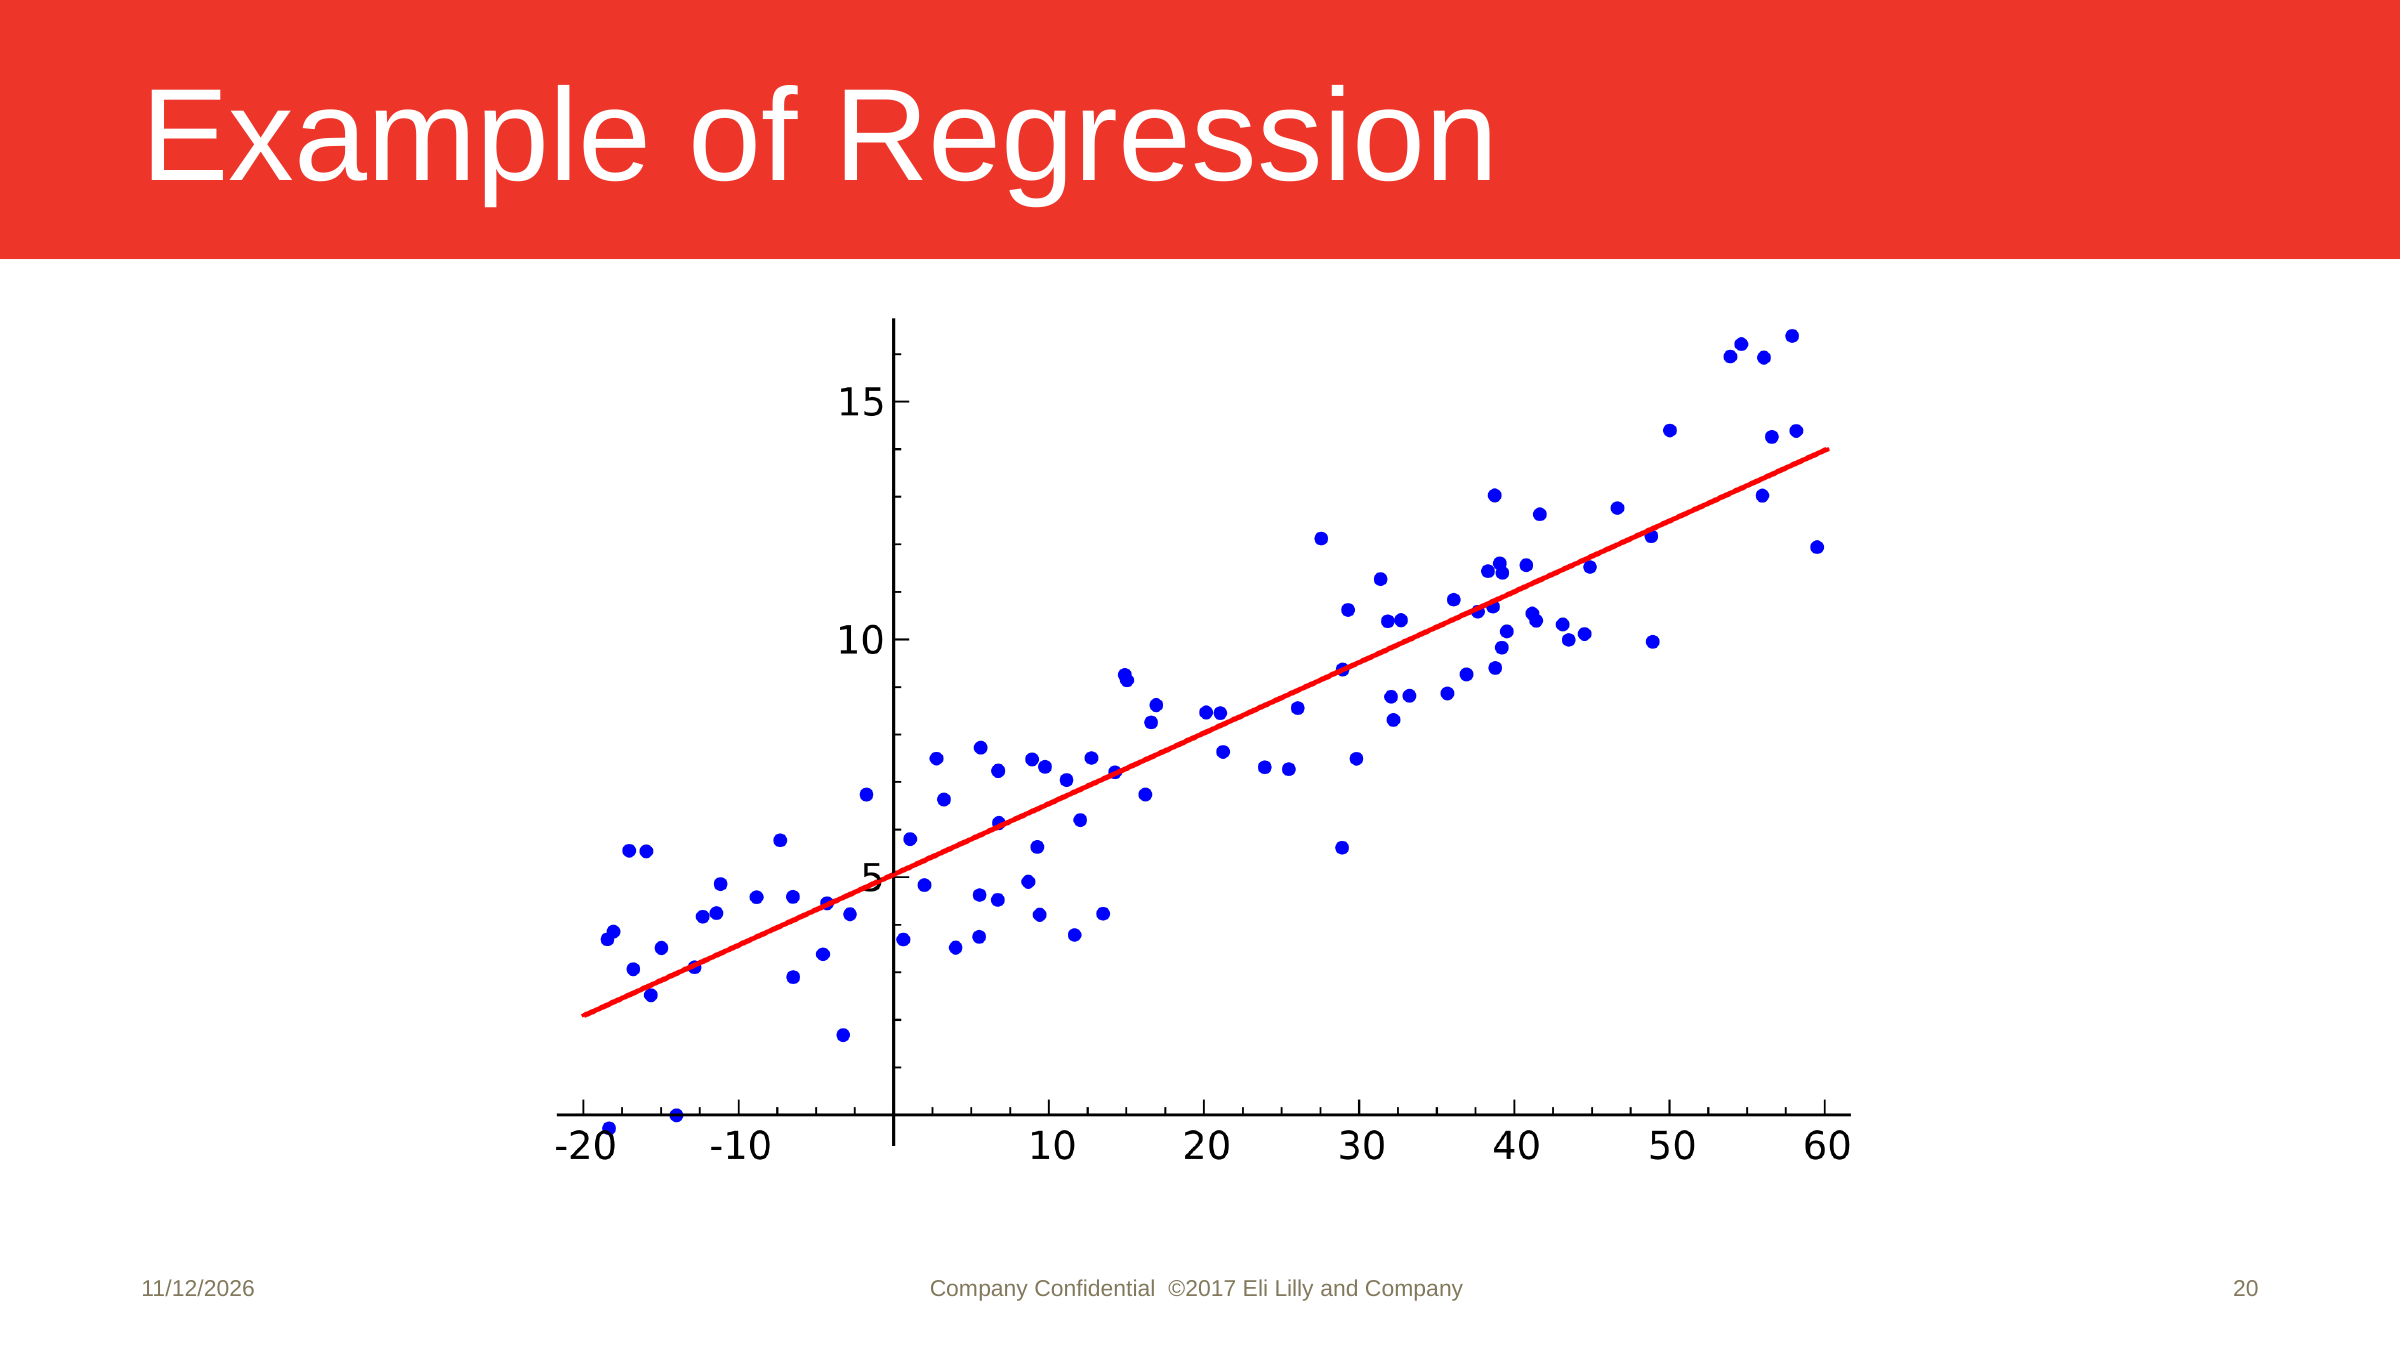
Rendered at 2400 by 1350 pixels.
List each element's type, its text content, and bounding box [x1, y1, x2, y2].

footer Company Confidential ©2017 Eli Lilly and Company [819, 1251, 1580, 1324]
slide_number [120, 1251, 680, 1324]
slide_number 20 [1719, 1251, 2280, 1324]
title Example of Regression [120, 15, 2280, 241]
picture [0, 0, 2400, 1350]
